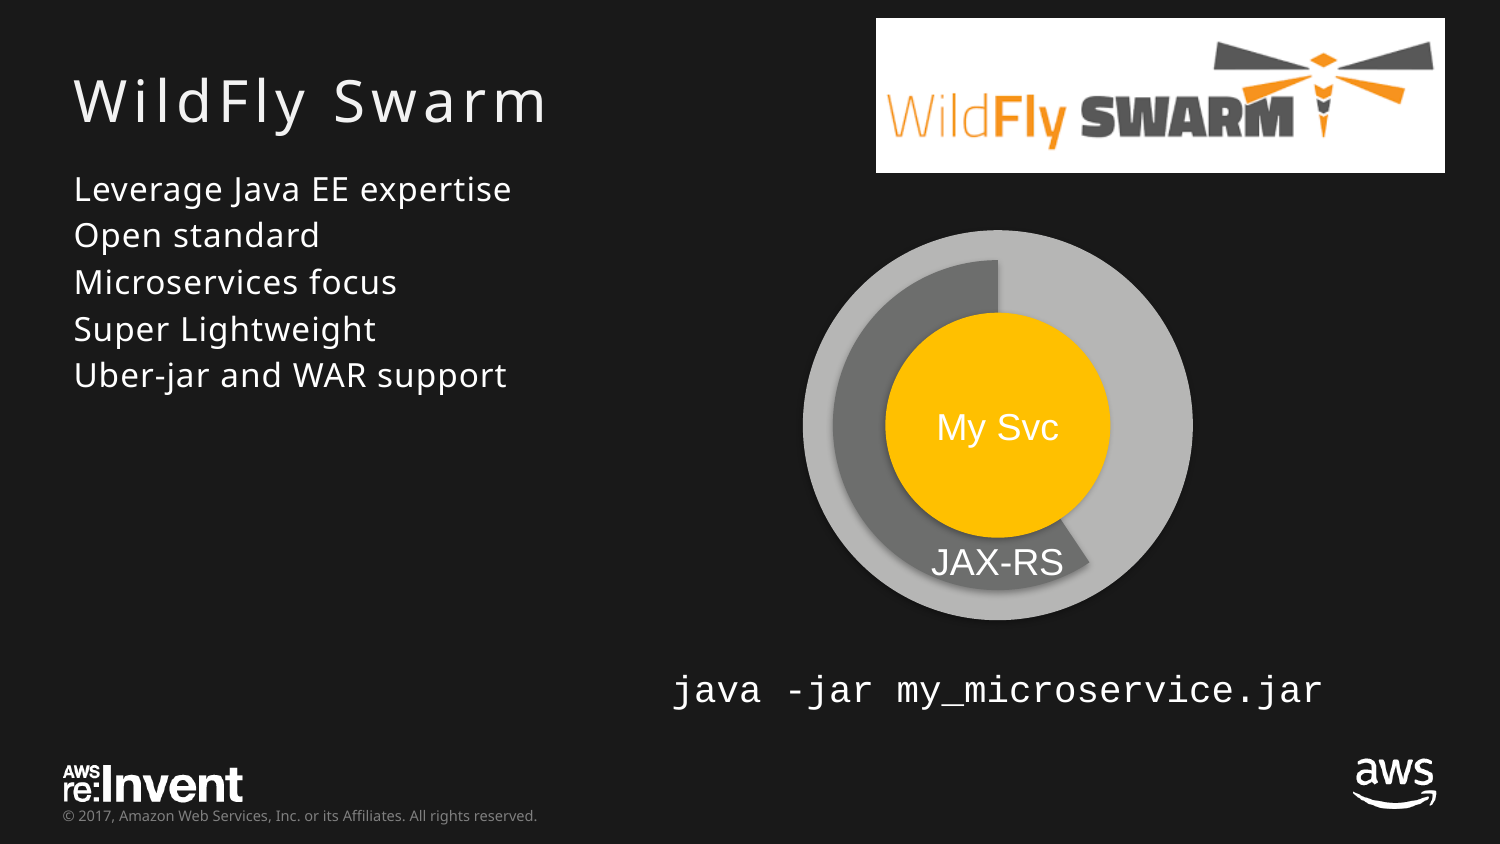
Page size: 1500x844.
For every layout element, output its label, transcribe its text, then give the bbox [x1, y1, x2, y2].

text_box [802, 229, 1194, 621]
text_box [1080, 546, 1091, 570]
text_box My Svc [884, 311, 1112, 530]
text_box [1059, 525, 1069, 530]
text_box java -jar my_microservice.jar [656, 657, 1339, 718]
text_box JAX-RS [916, 530, 1080, 591]
title WildFly Swarm [58, 56, 871, 134]
text_box [832, 259, 999, 570]
list Leverage Java EE expertise Open standard Microservices focus Super Lightweight Uber-jar and WAR support [58, 160, 743, 690]
picture [0, 0, 1500, 844]
